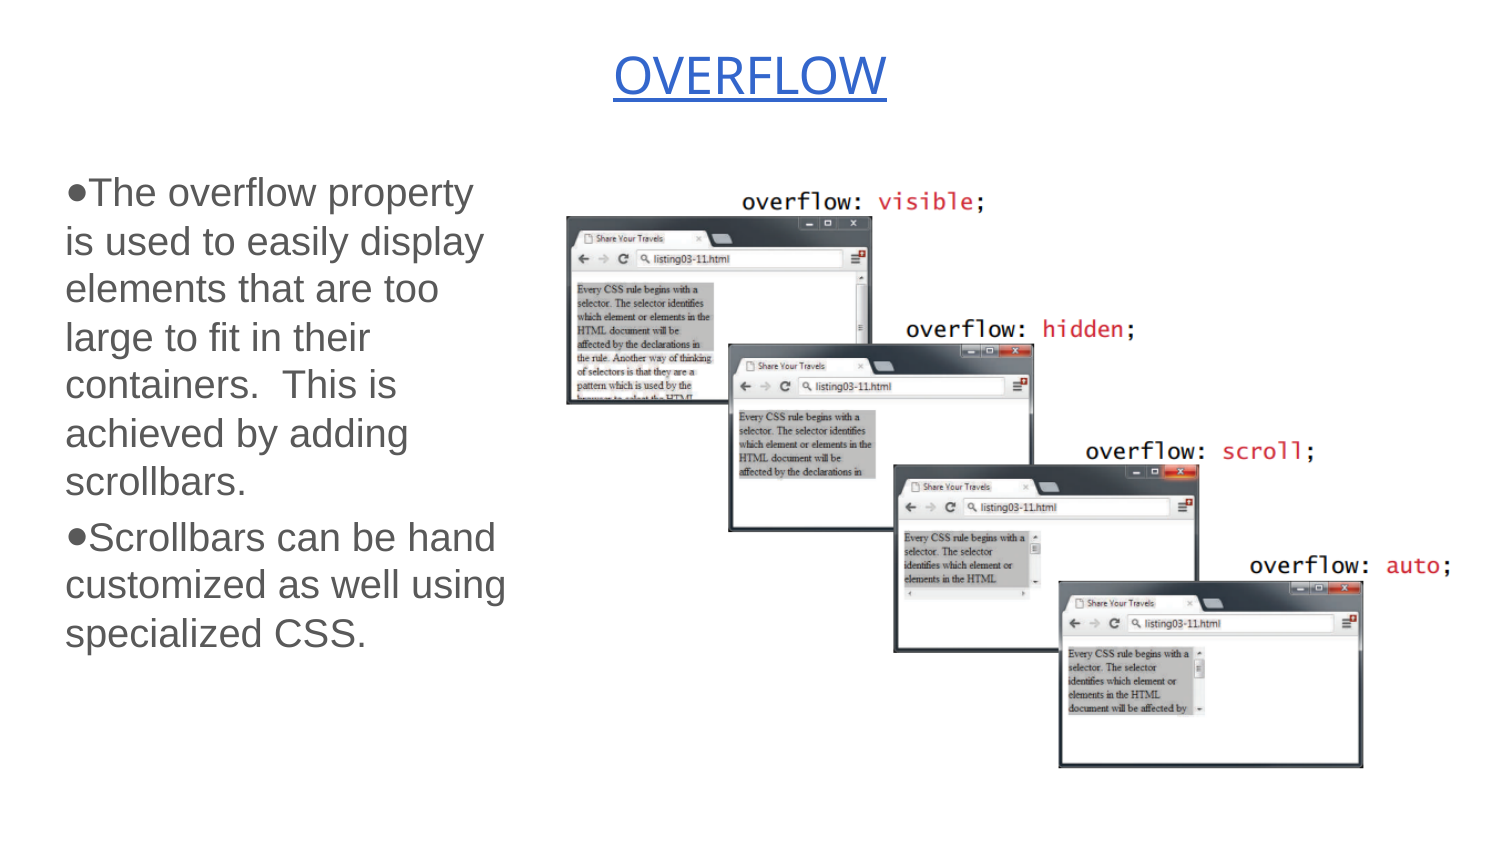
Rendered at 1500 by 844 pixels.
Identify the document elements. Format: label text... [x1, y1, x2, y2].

picture [562, 184, 1462, 787]
subtitle The overflow property is used to easily display elements that are too large to fit in their containers. This is achieved by adding scrollbars. Scrollbars can be hand customized as well using specialized CSS. [50, 159, 525, 844]
title OVERFLOW [0, 37, 1500, 110]
